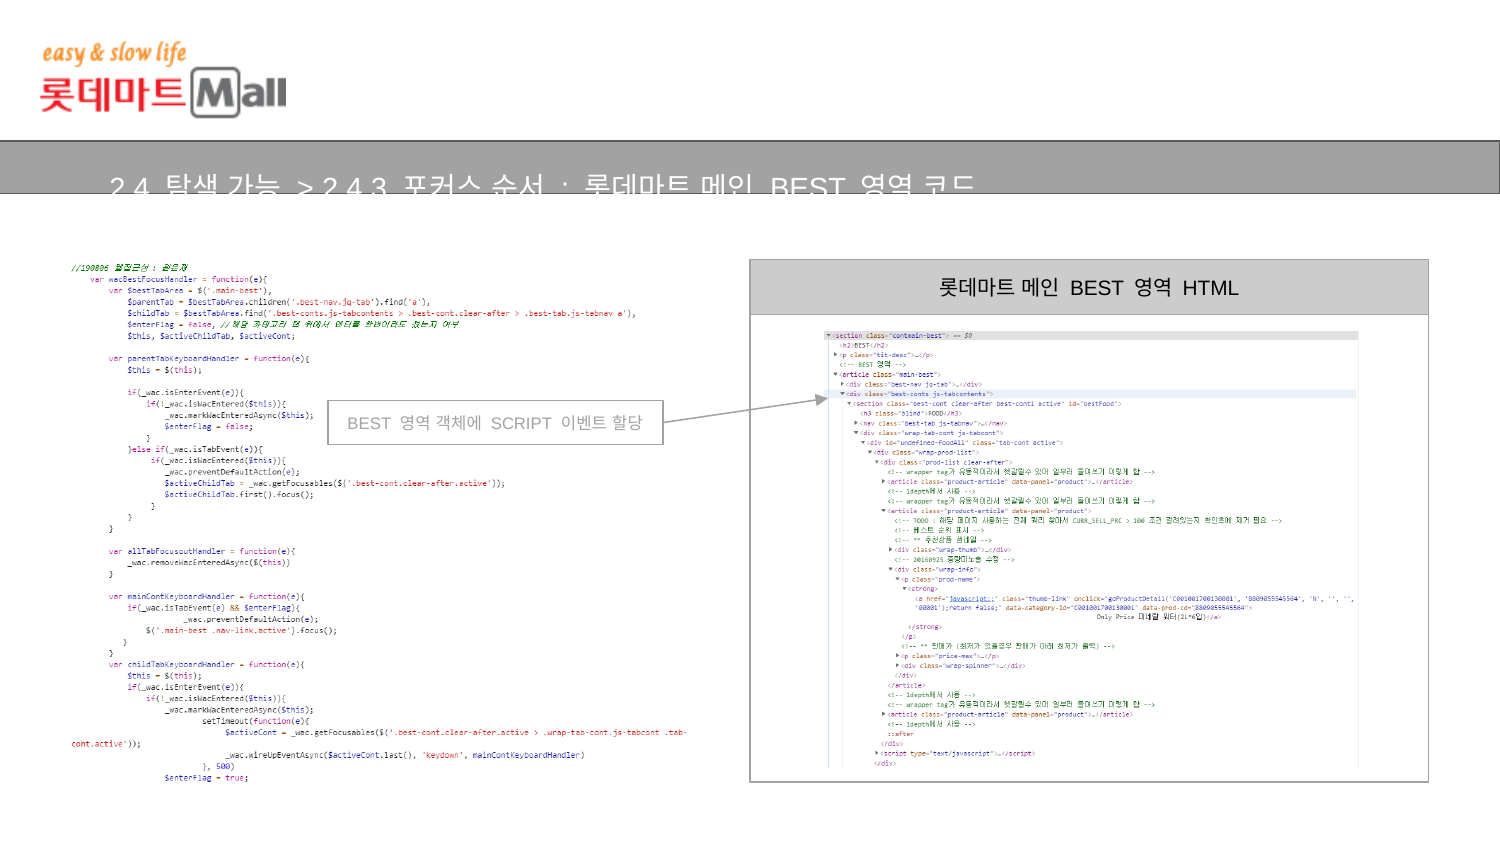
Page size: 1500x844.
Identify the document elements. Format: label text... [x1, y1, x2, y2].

text_box 2.4 탐색 가능 > 2.4.3 포커스 순서 : 롯데마트 메인 BEST 영역 코드 [94, 137, 1406, 199]
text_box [662, 397, 829, 423]
text_box [750, 315, 1429, 783]
text_box 롯데마트 메인 BEST 영역 HTML [750, 259, 1429, 315]
picture [824, 330, 1359, 768]
picture [39, 41, 286, 120]
picture [59, 259, 690, 783]
